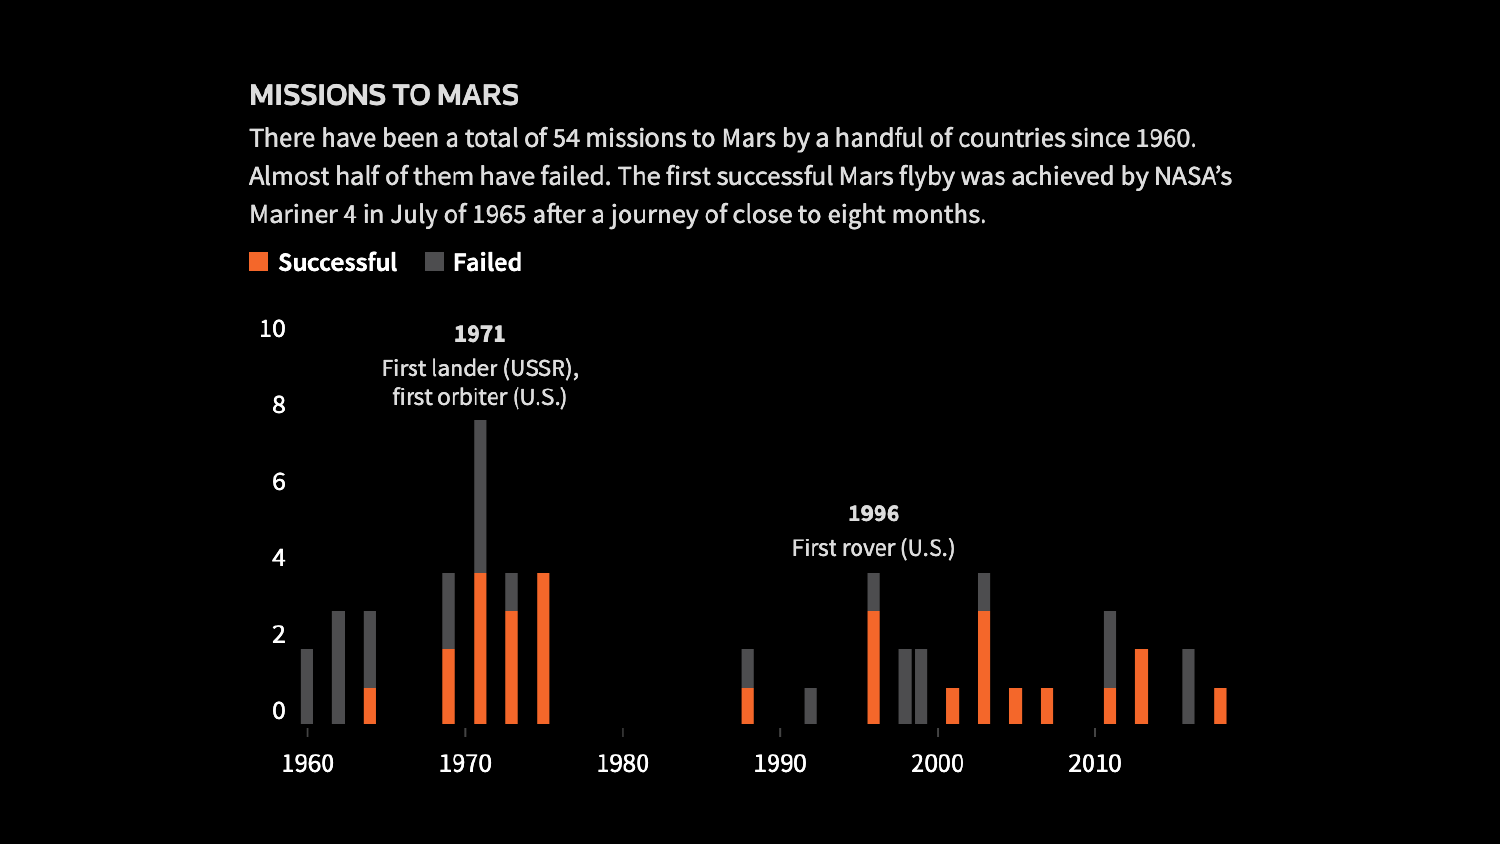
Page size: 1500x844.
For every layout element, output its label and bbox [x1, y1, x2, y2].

picture [180, 24, 1320, 819]
